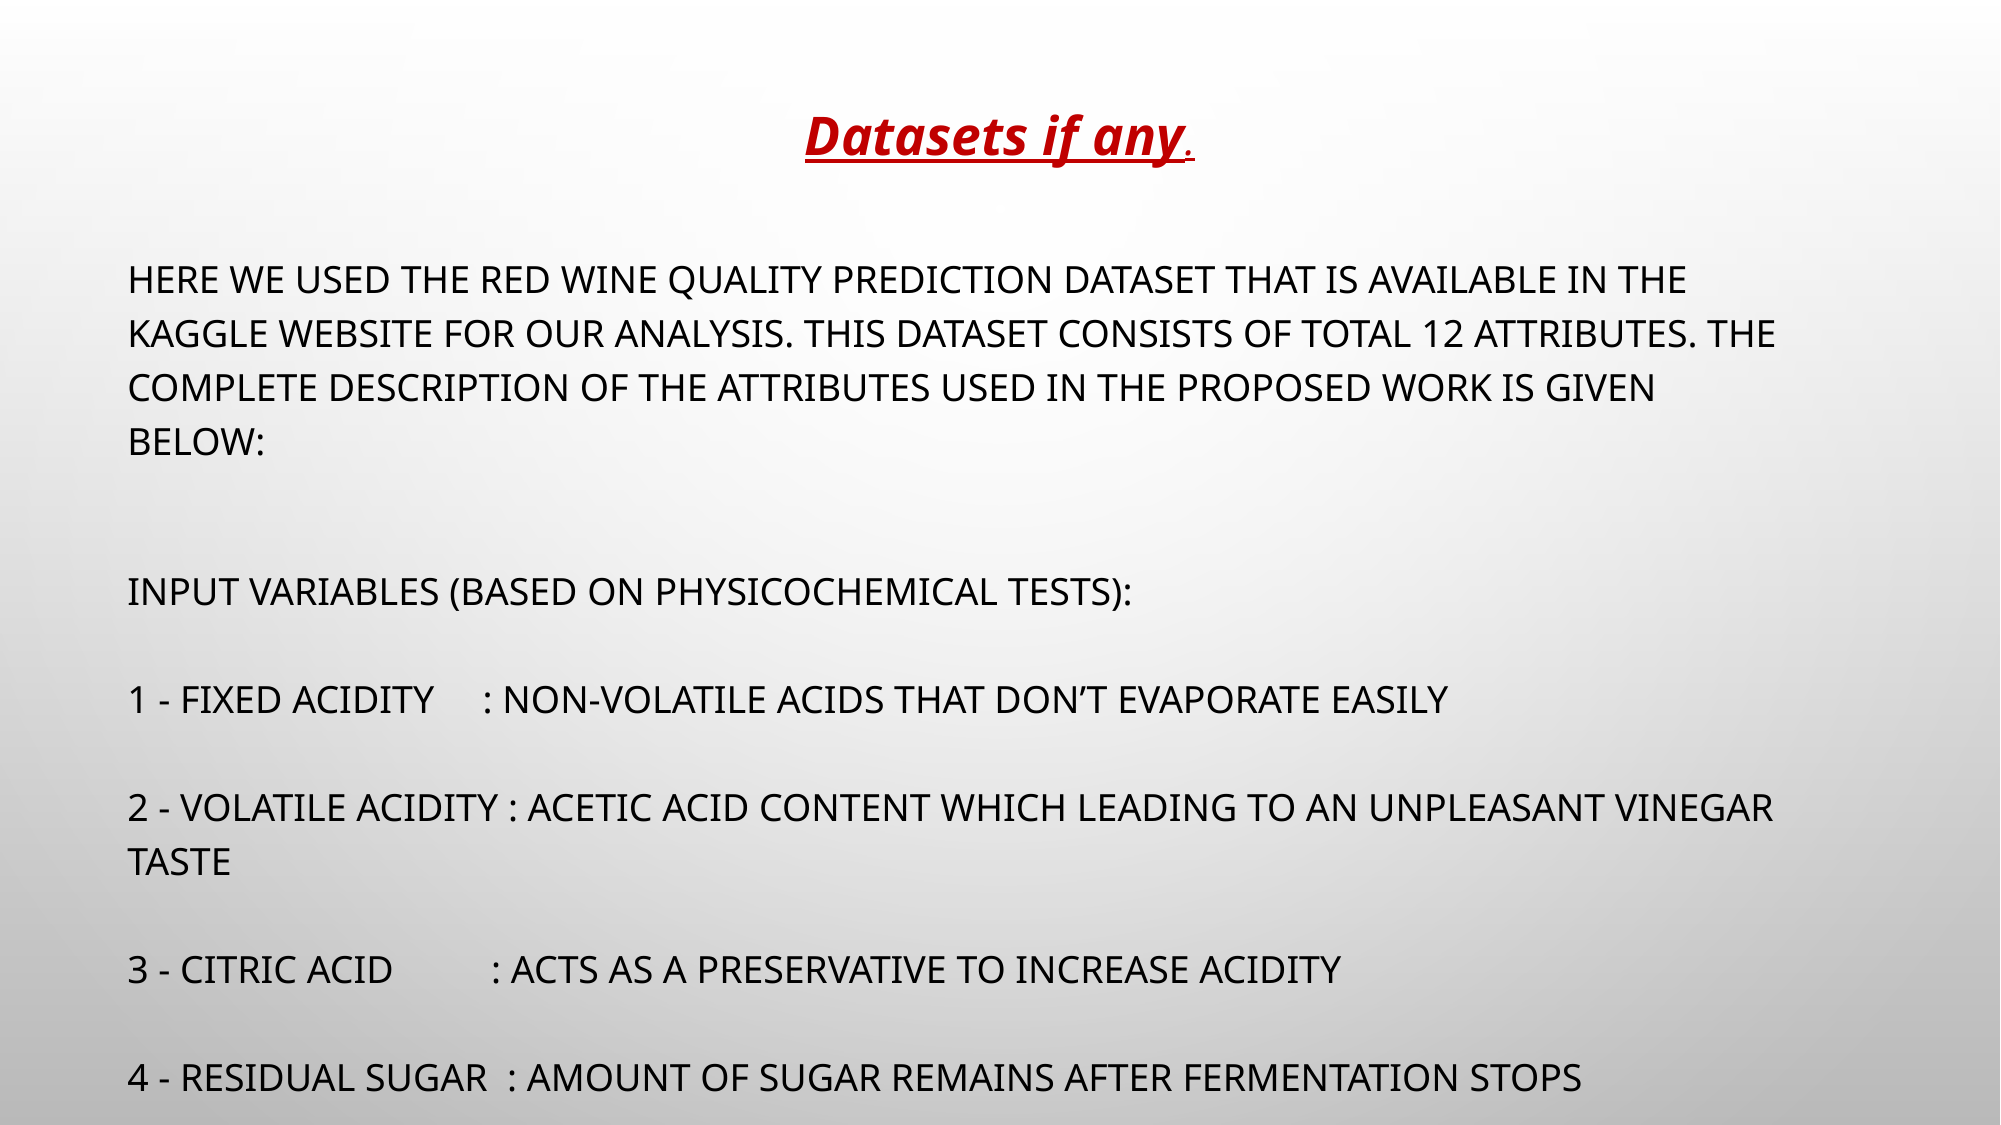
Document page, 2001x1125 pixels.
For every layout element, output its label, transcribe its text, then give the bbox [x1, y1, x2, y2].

picture [0, 0, 2000, 1125]
title Datasets if any. [149, 101, 1851, 175]
list Here we used the red wine quality prediction dataset that is available in the kaggle website for our analysis. This dataset consists of total 12 attributes. The complete description of the attributes used in the proposed work is given below: Input variables (based on physicochemical tests): 1 - fixed acidity : Non-volatile acids that don’t evaporate easily 2 - volatile acidity : acetic acid content which leading to an unpleasant vinegar taste 3 - citric acid : acts as a preservative to increase acidity 4 - residual sugar : amount of sugar remains after fermentation stops 5 – chlorides : Amount of salt [112, 239, 1813, 1125]
